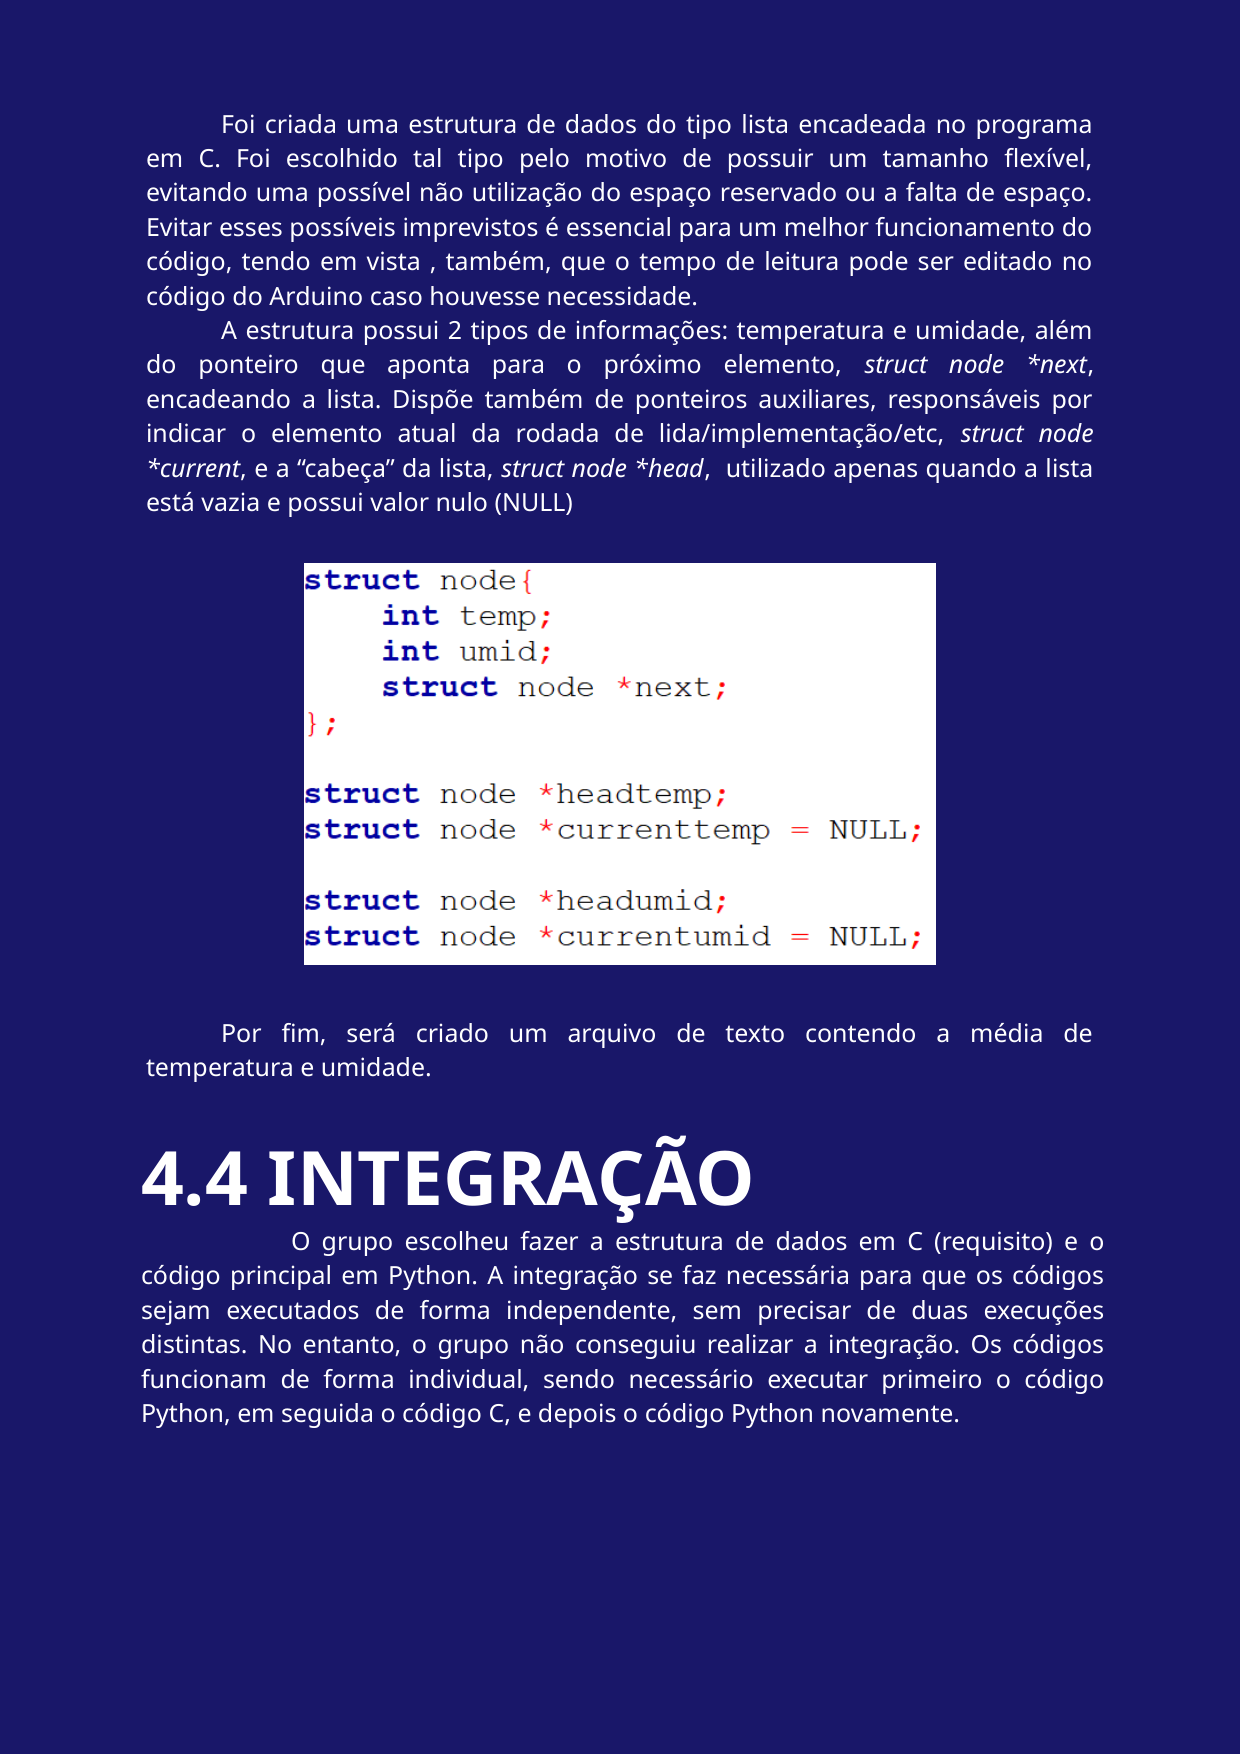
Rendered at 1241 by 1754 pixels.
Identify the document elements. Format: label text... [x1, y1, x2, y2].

text_box 4.4 INTEGRAÇÃO O grupo escolheu fazer a estrutura de dados em C (requisito) e o código principal em Python. A integração se faz necessária para que os códigos sejam executados de forma independente, sem precisar de duas execuções distintas. No entanto, o grupo não conseguiu realizar a integração. Os códigos funcionam de forma individual, sendo necessário executar primeiro o código Python, em seguida o código C, e depois o código Python novamente. [126, 1102, 1121, 1595]
picture [304, 562, 936, 965]
text_box Por fim, será criado um arquivo de texto contendo a média de temperatura e umidade. [130, 997, 1110, 1087]
text_box Foi criada uma estrutura de dados do tipo lista encadeada no programa em C. Foi escolhido tal tipo pelo motivo de possuir um tamanho flexível, evitando uma possível não utilização do espaço reservado ou a falta de espaço. Evitar esses possíveis imprevistos é essencial para um melhor funcionamento do código, tendo em vista , também, que o tempo de leitura pode ser editado no código do Arduino caso houvesse necessidade. A estrutura possui 2 tipos de informações: temperatura e umidade, além do ponteiro que aponta para o próximo elemento, struct node *next, encadeando a lista. Dispõe também de ponteiros auxiliares, responsáveis por indicar o elemento atual da rodada de lida/implementação/etc, struct node *current, e a “cabeça” da lista, struct node *head, utilizado apenas quando a lista está vazia e possui valor nulo (NULL) [130, 88, 1110, 581]
